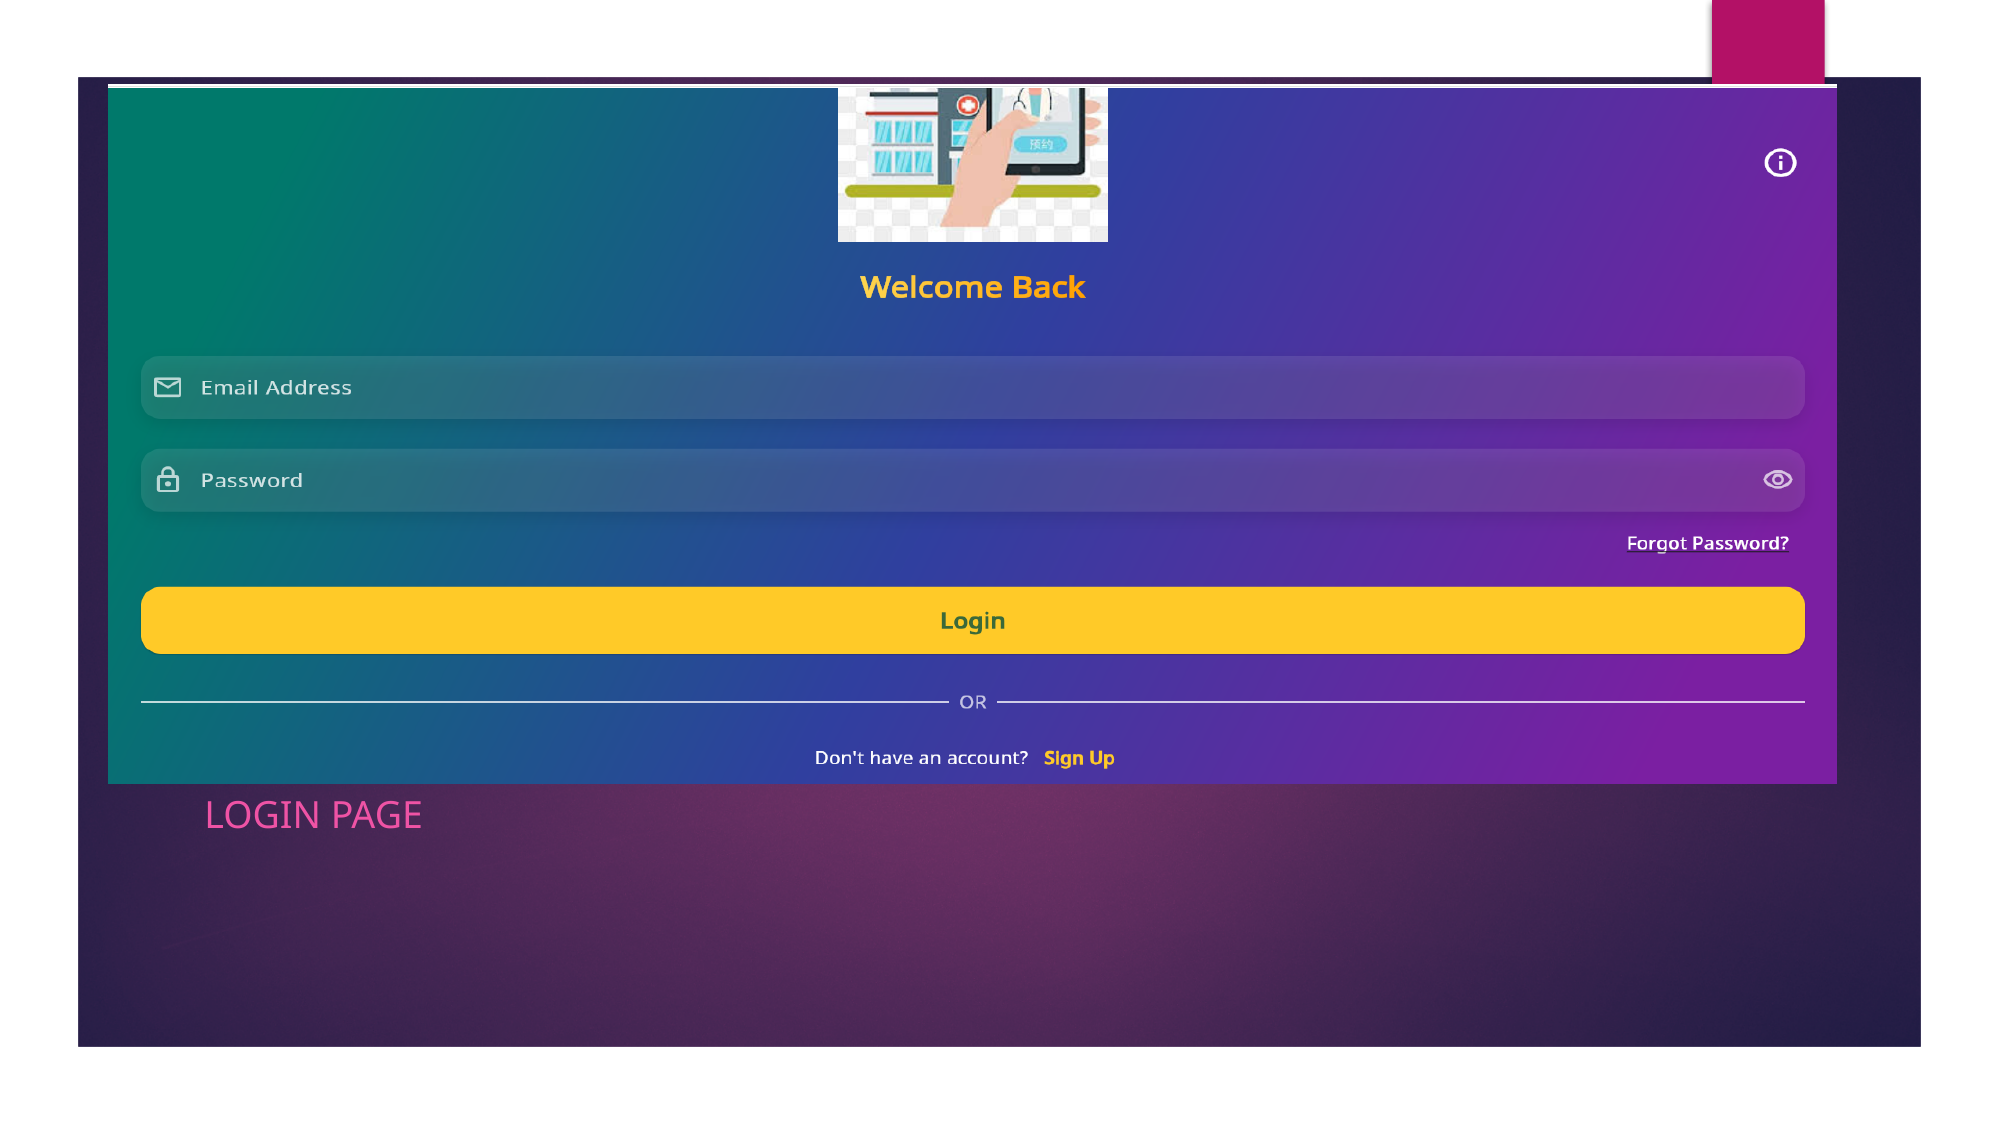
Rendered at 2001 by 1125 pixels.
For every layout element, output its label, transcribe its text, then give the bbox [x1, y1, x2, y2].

picture [107, 84, 1837, 784]
subtitle Login page [189, 795, 1638, 925]
